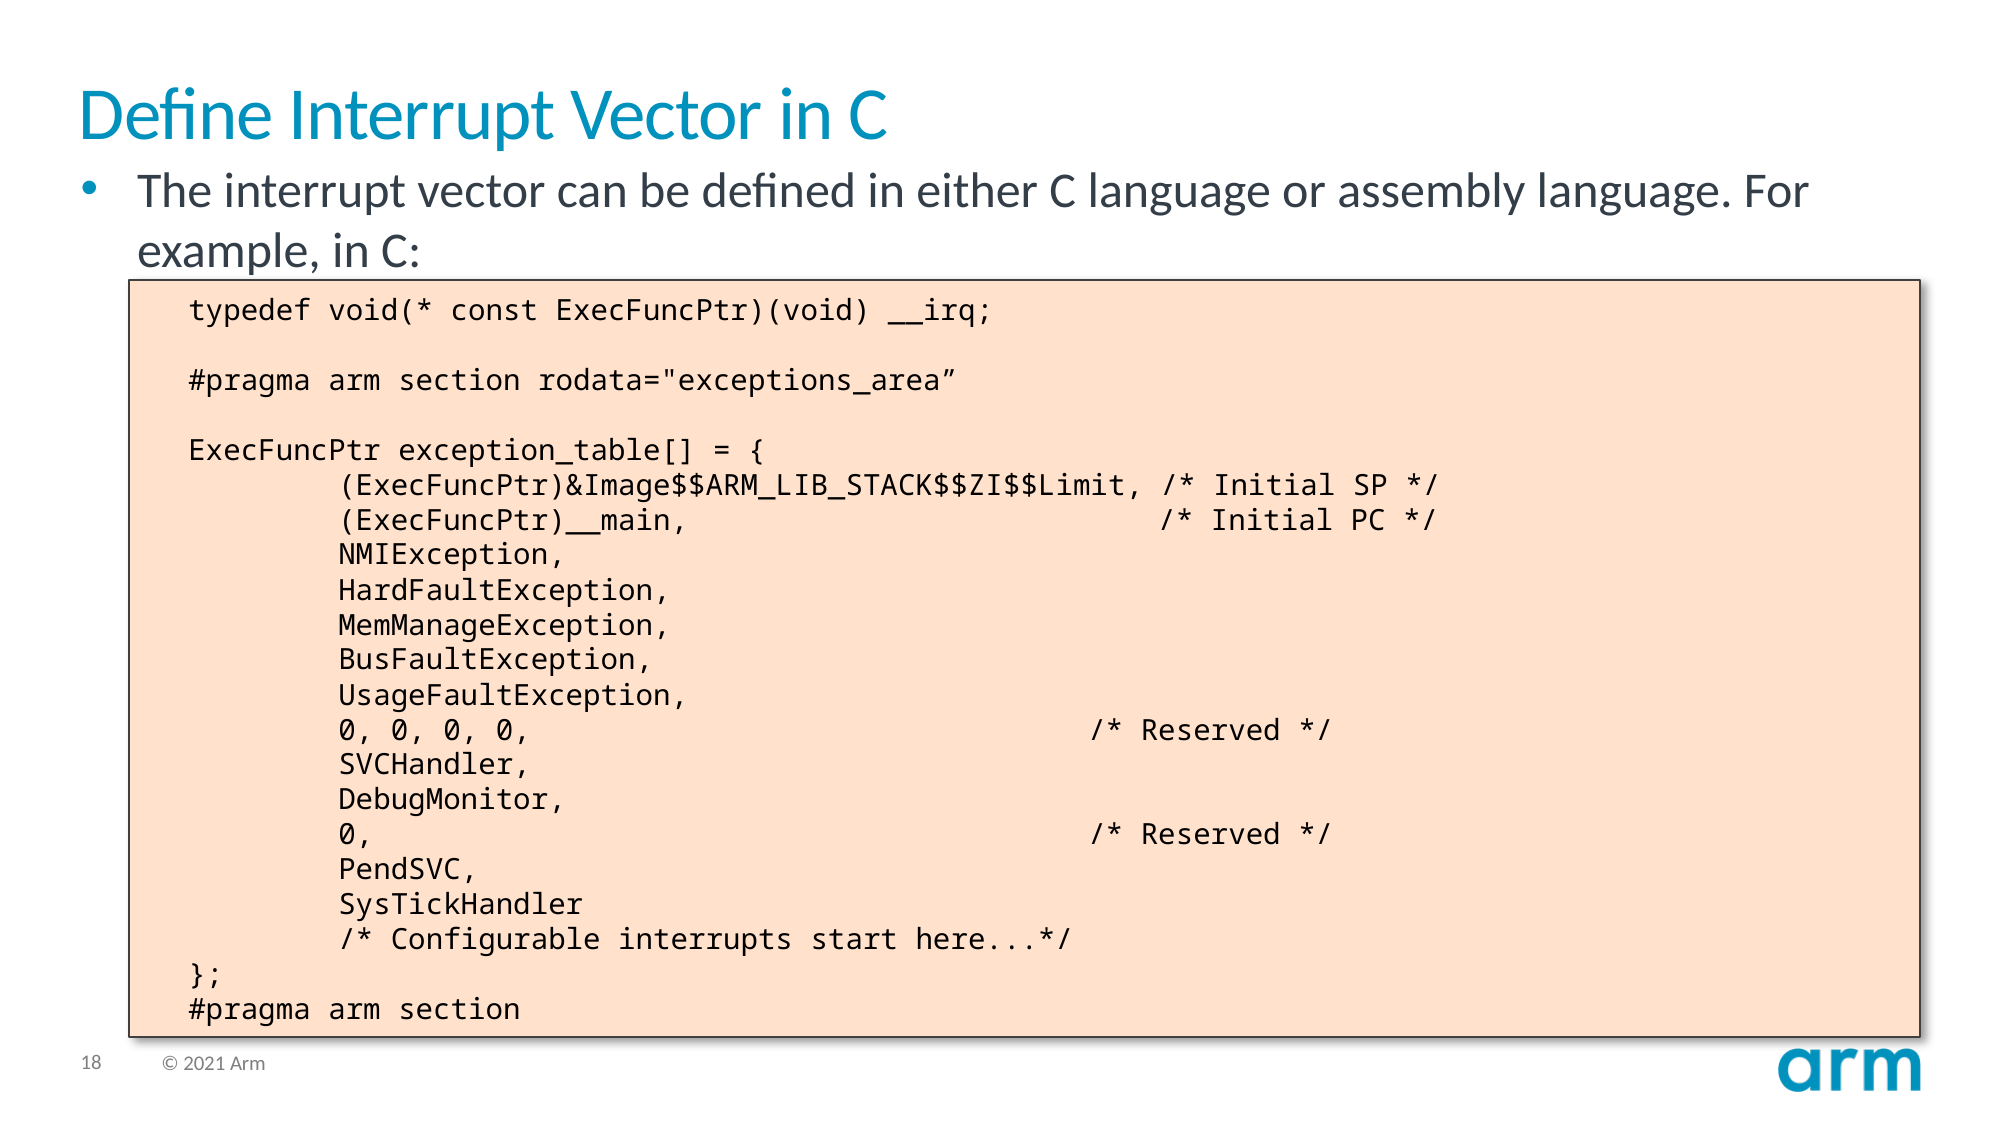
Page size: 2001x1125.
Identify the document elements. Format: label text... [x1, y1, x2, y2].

list The interrupt vector can be defined in either C language or assembly language. For example, in C: [80, 157, 1915, 829]
text_box typedef void(* const ExecFuncPtr)(void) __irq; #pragma arm section rodata="exceptions_area” ExecFuncPtr exception_table[] = { (ExecFuncPtr)&Image$$ARM_LIB_STACK$$ZI$$Limit, /* Initial SP */ (ExecFuncPtr)__main, /* Initial PC */ NMIException, HardFaultException, MemManageException, BusFaultException, UsageFaultException, 0, 0, 0, 0, /* Reserved */ SVCHandler, DebugMonitor, 0, /* Reserved */ PendSVC, SysTickHandler /* Configurable interrupts start here...*/ }; #pragma arm section [129, 279, 1921, 1037]
title Define Interrupt Vector in C [78, 78, 1922, 186]
picture [1777, 1047, 1922, 1093]
